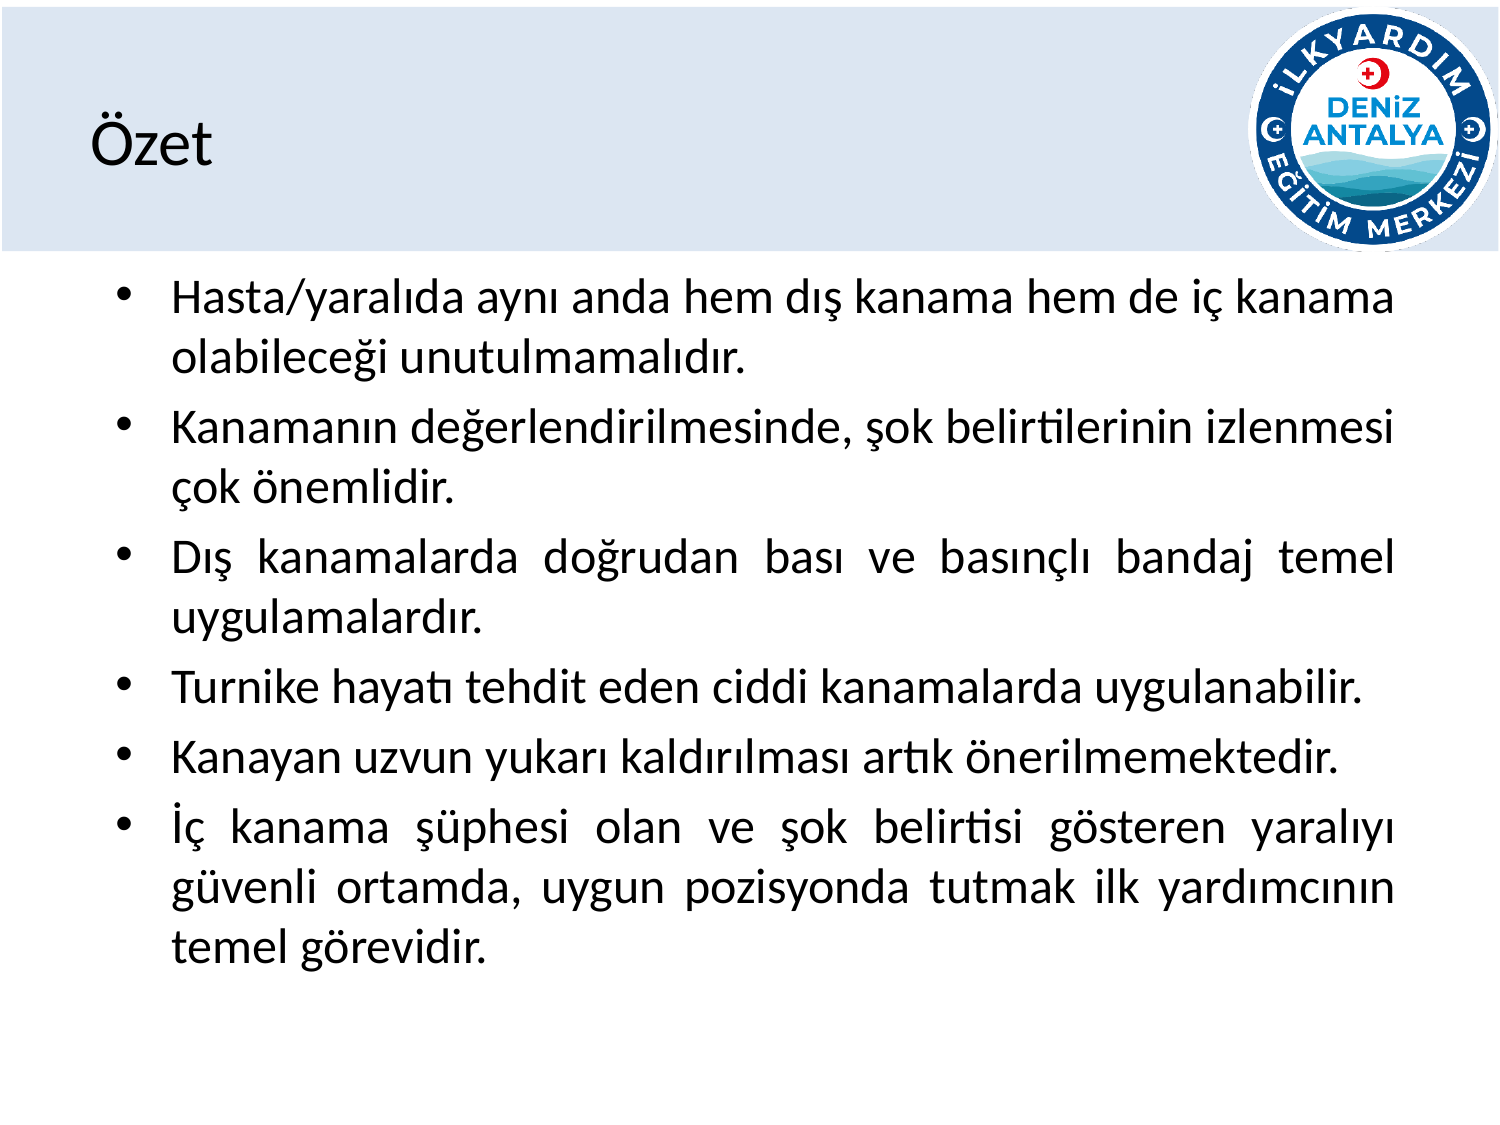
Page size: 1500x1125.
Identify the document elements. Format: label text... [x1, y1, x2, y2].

title Özet [75, 45, 1243, 233]
picture [1248, 6, 1498, 252]
list Hasta/yaralıda aynı anda hem dış kanama hem de iç kanama olabileceği unutulmamalıdır. Kanamanın değerlendirilmesinde, şok belirtilerinin izlenmesi çok önemlidir. Dış kanamalarda doğrudan bası ve basınçlı bandaj temel uygulamalardır. Turnike hayatı tehdit eden ciddi kanamalarda uygulanabilir. Kanayan uzvun yukarı kaldırılması artık önerilmemektedir. İç kanama şüphesi olan ve şok belirtisi gösteren yaralıyı güvenli ortamda, uygun pozisyonda tutmak ilk yardımcının temel görevidir. [100, 256, 1412, 1000]
text_box [0, 5, 1249, 253]
